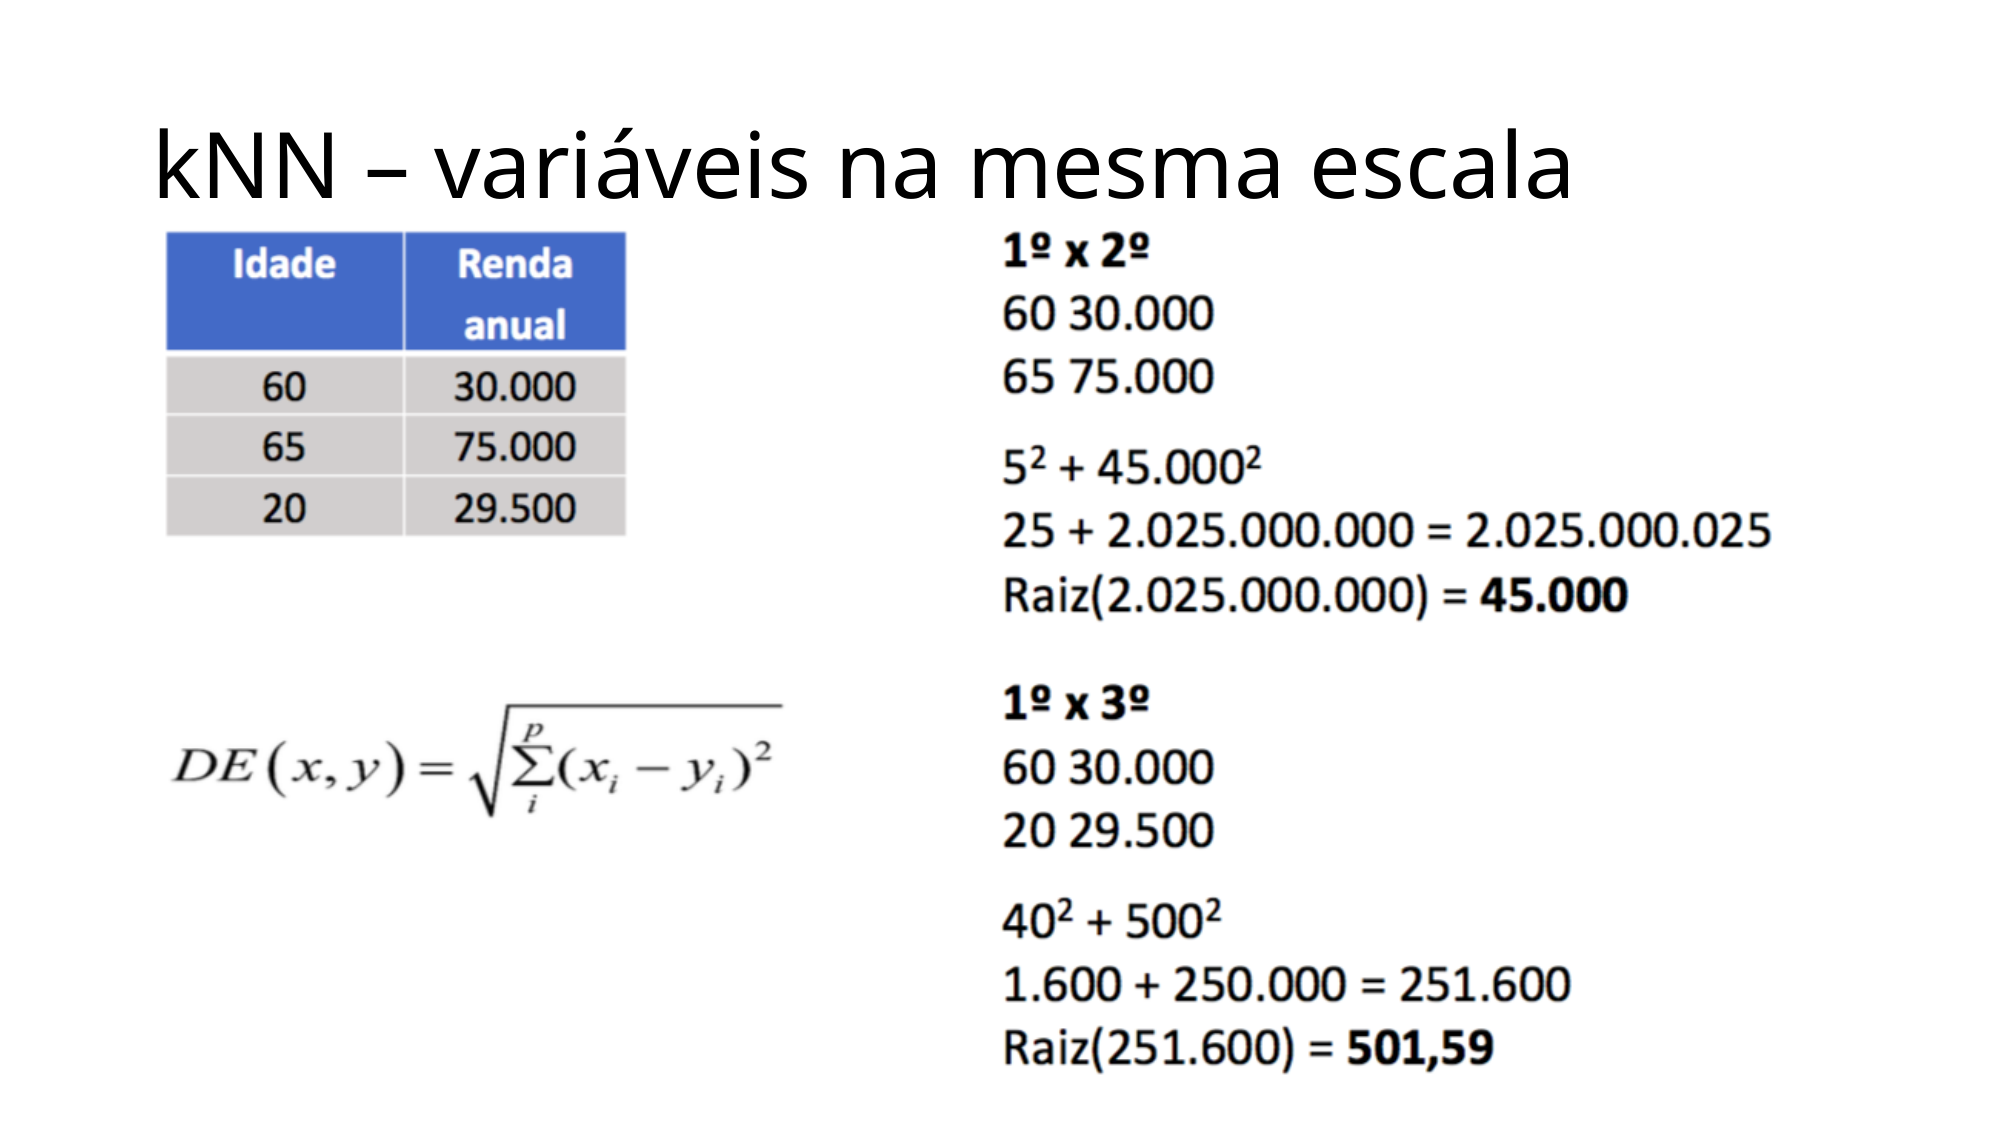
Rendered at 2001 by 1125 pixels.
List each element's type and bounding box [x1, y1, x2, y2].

picture [151, 216, 1798, 1098]
title [137, 59, 1863, 278]
